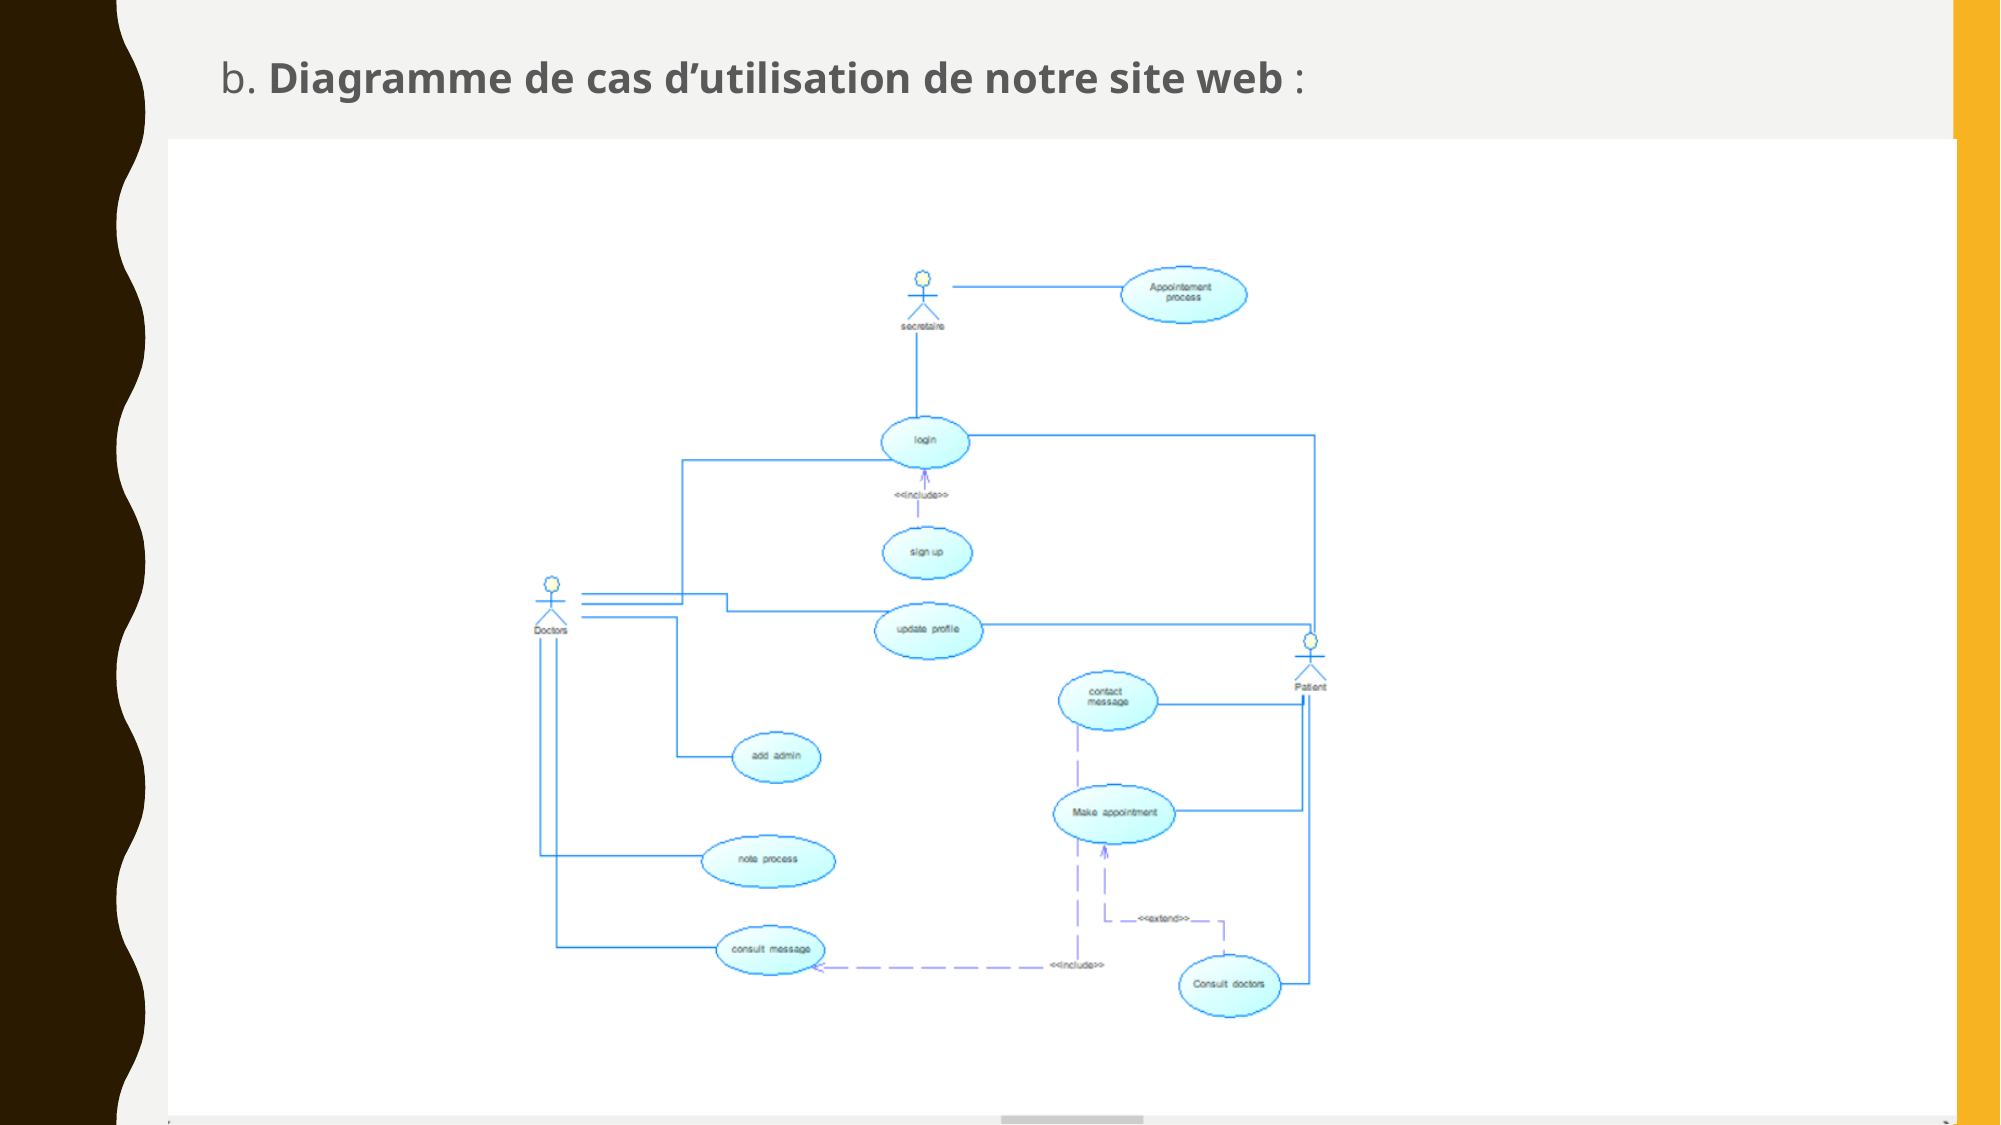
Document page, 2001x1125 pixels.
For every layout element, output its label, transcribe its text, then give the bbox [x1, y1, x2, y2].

picture [168, 138, 1957, 1124]
list b. Diagramme de cas d’utilisation de notre site web : [205, 39, 1875, 138]
